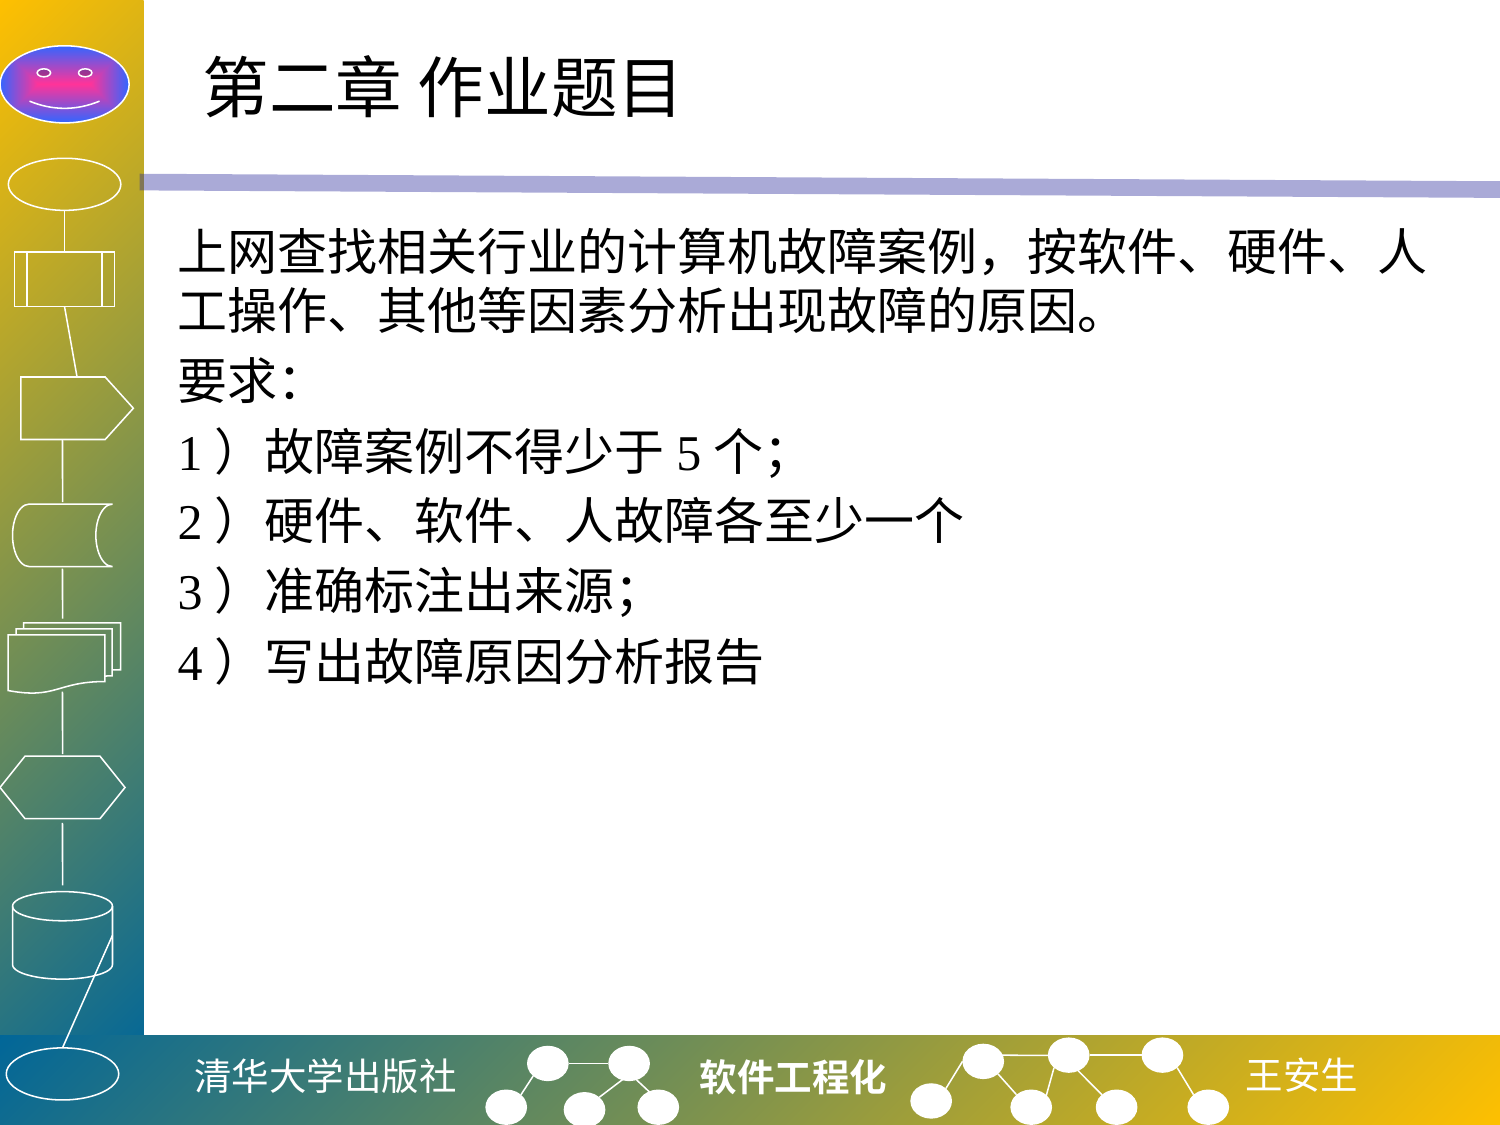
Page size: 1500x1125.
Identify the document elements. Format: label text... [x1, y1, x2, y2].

list 上网查找相关行业的计算机故障案例，按软件、硬件、人工操作、其他等因素分析出现故障的原因。 要求： 1）故障案例不得少于5个； 2）硬件、软件、人故障各至少一个 3）准确标注出来源； 4）写出故障原因分析报告 [162, 212, 1476, 1017]
title 第二章 作业题目 [187, 24, 1463, 147]
